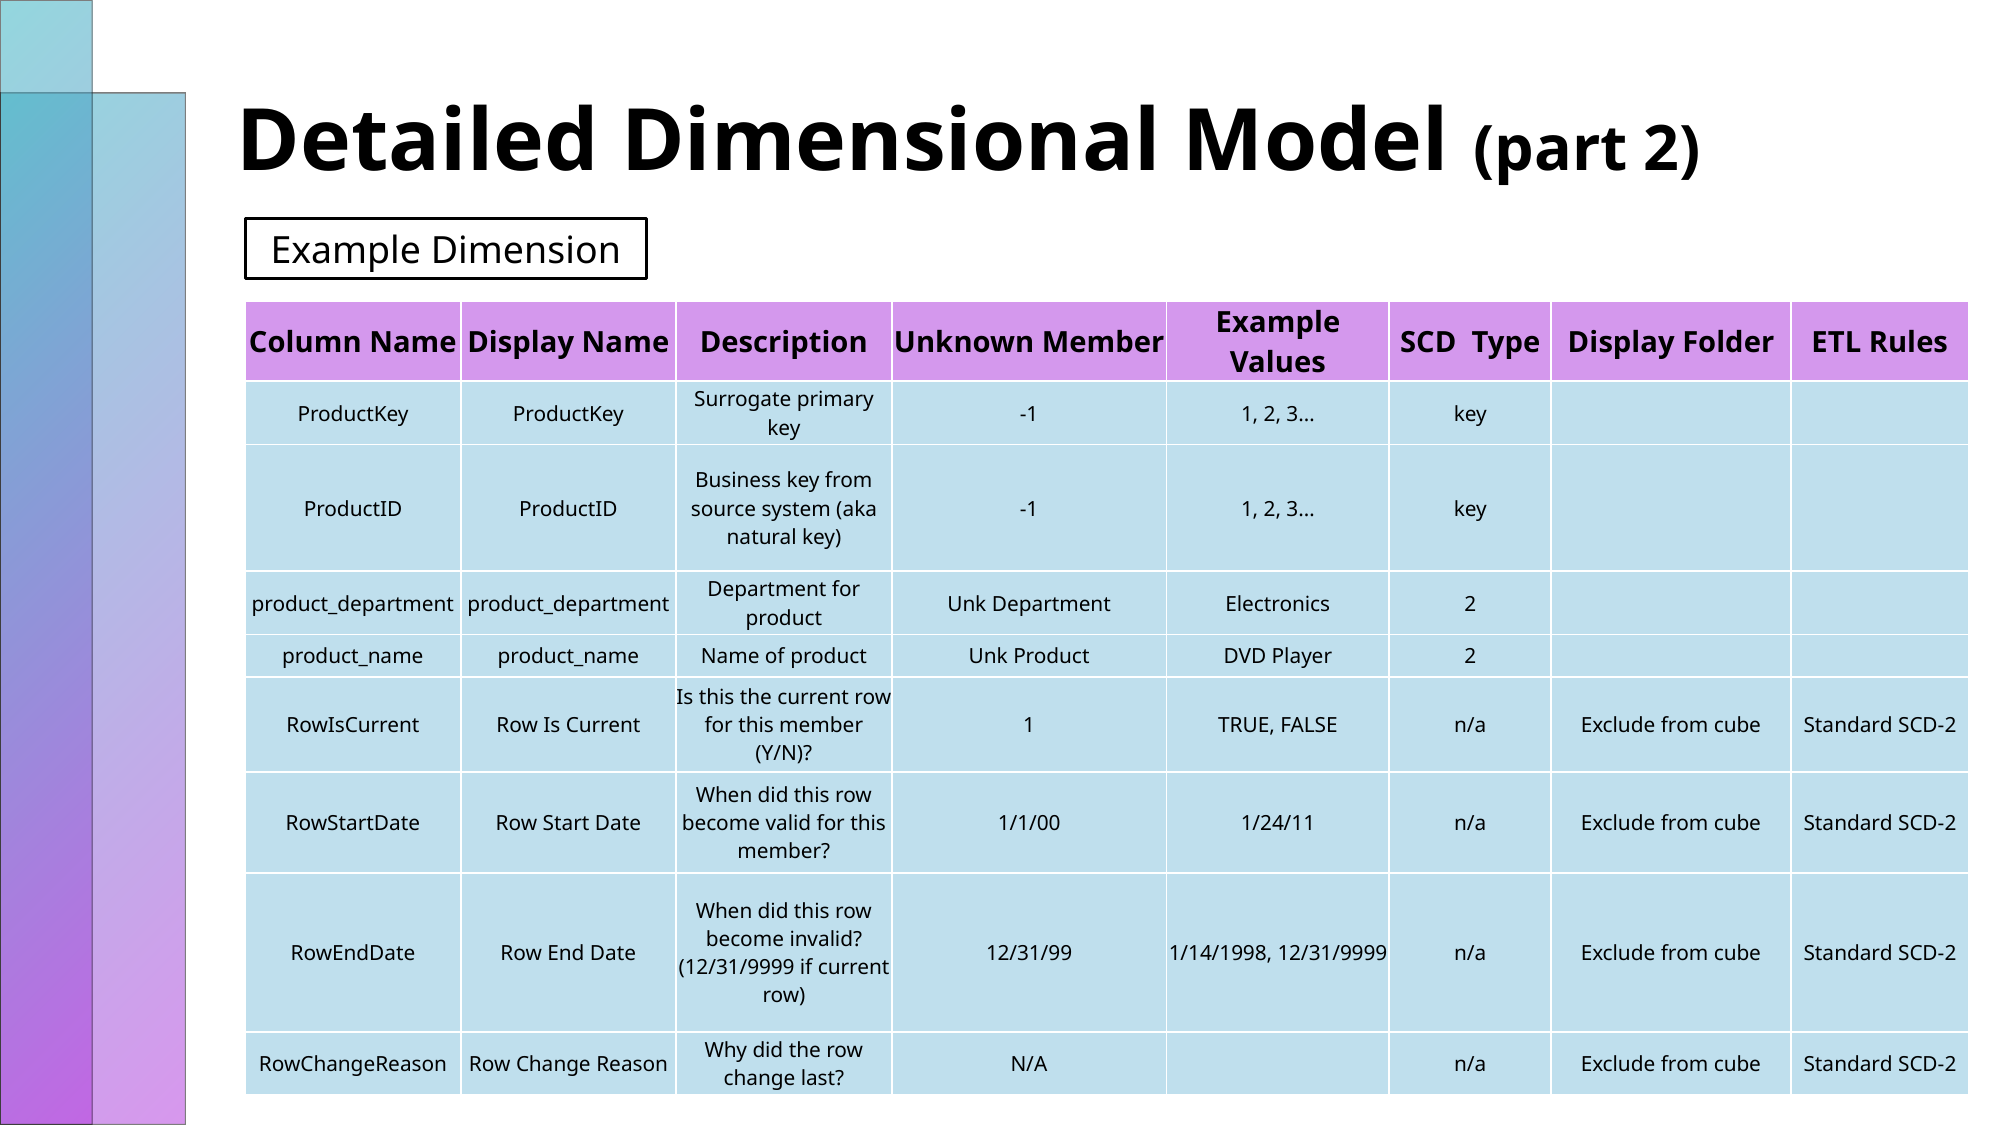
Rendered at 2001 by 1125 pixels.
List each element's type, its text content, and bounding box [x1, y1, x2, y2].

table_header SCD Type [1390, 302, 1550, 380]
table_cell n/a [1390, 1033, 1550, 1094]
table_cell Electronics [1167, 572, 1388, 634]
table_cell Exclude from cube [1552, 678, 1790, 771]
table_header Column Name [246, 302, 460, 380]
table_header Display Name [462, 302, 675, 380]
table_cell [1552, 445, 1790, 570]
table_cell product_department [246, 572, 460, 634]
table_cell [1167, 1033, 1388, 1094]
table_cell product_name [462, 635, 675, 676]
table_cell Name of product [677, 635, 891, 676]
table_cell RowStartDate [246, 773, 460, 872]
table_header Description [677, 302, 891, 380]
table_cell N/A [893, 1033, 1166, 1094]
table_cell ProductID [462, 445, 675, 570]
table_cell Row Start Date [462, 773, 675, 872]
table_cell Is this the current row for this member (Y/N)? [677, 678, 891, 771]
table_cell [1792, 635, 1968, 676]
table_cell Standard SCD-2 [1792, 773, 1968, 872]
text_box Detailed Dimensional Model (part 2) [221, 77, 1970, 196]
table_cell 12/31/99 [893, 874, 1166, 1031]
table_cell Surrogate primary key [677, 382, 891, 444]
table_cell 1, 2, 3… [1167, 445, 1388, 570]
table_cell 1 [893, 678, 1166, 771]
table_cell Exclude from cube [1552, 773, 1790, 872]
table_cell 1/14/1998, 12/31/9999 [1167, 874, 1388, 1031]
table_cell 2 [1390, 572, 1550, 634]
table_cell n/a [1390, 773, 1550, 872]
table_cell Why did the row change last? [677, 1033, 891, 1094]
table_cell Exclude from cube [1552, 1033, 1790, 1094]
table_cell RowIsCurrent [246, 678, 460, 771]
table_cell n/a [1390, 678, 1550, 771]
table_cell When did this row become invalid? (12/31/9999 if current row) [677, 874, 891, 1031]
table_cell Unk Product [893, 635, 1166, 676]
text_box Example Dimension [245, 218, 647, 279]
table_header ETL Rules [1792, 302, 1968, 380]
table_header Example Values [1167, 302, 1388, 380]
table_cell RowChangeReason [246, 1033, 460, 1094]
table_cell [1792, 572, 1968, 634]
table_cell 2 [1390, 635, 1550, 676]
table_cell Department for product [677, 572, 891, 634]
table_cell 1, 2, 3… [1167, 382, 1388, 444]
table_cell ProductID [246, 445, 460, 570]
table_cell key [1390, 445, 1550, 570]
table_cell product_name [246, 635, 460, 676]
table_cell [1552, 572, 1790, 634]
table_cell [1792, 382, 1968, 444]
table_cell Row Change Reason [462, 1033, 675, 1094]
table_cell Standard SCD-2 [1792, 874, 1968, 1031]
table_cell Unk Department [893, 572, 1166, 634]
table_cell Exclude from cube [1552, 874, 1790, 1031]
table_cell Standard SCD-2 [1792, 678, 1968, 771]
table_cell [1552, 635, 1790, 676]
table_header Unknown Member [893, 302, 1166, 380]
table_cell n/a [1390, 874, 1550, 1031]
table_cell -1 [893, 445, 1166, 570]
table_cell Row End Date [462, 874, 675, 1031]
table_cell [1552, 382, 1790, 444]
table_cell When did this row become valid for this member? [677, 773, 891, 872]
table_cell [1792, 445, 1968, 570]
table_cell 1/1/00 [893, 773, 1166, 872]
table_cell Business key from source system (aka natural key) [677, 445, 891, 570]
table_cell -1 [893, 382, 1166, 444]
table_cell RowEndDate [246, 874, 460, 1031]
table_cell product_department [462, 572, 675, 634]
table_cell 1/24/11 [1167, 773, 1388, 872]
table_cell key [1390, 382, 1550, 444]
table_header Display Folder [1552, 302, 1790, 380]
table_cell ProductKey [246, 382, 460, 444]
table_cell Row Is Current [462, 678, 675, 771]
table_cell DVD Player [1167, 635, 1388, 676]
table_cell TRUE, FALSE [1167, 678, 1388, 771]
table_cell ProductKey [462, 382, 675, 444]
table_cell Standard SCD-2 [1792, 1033, 1968, 1094]
